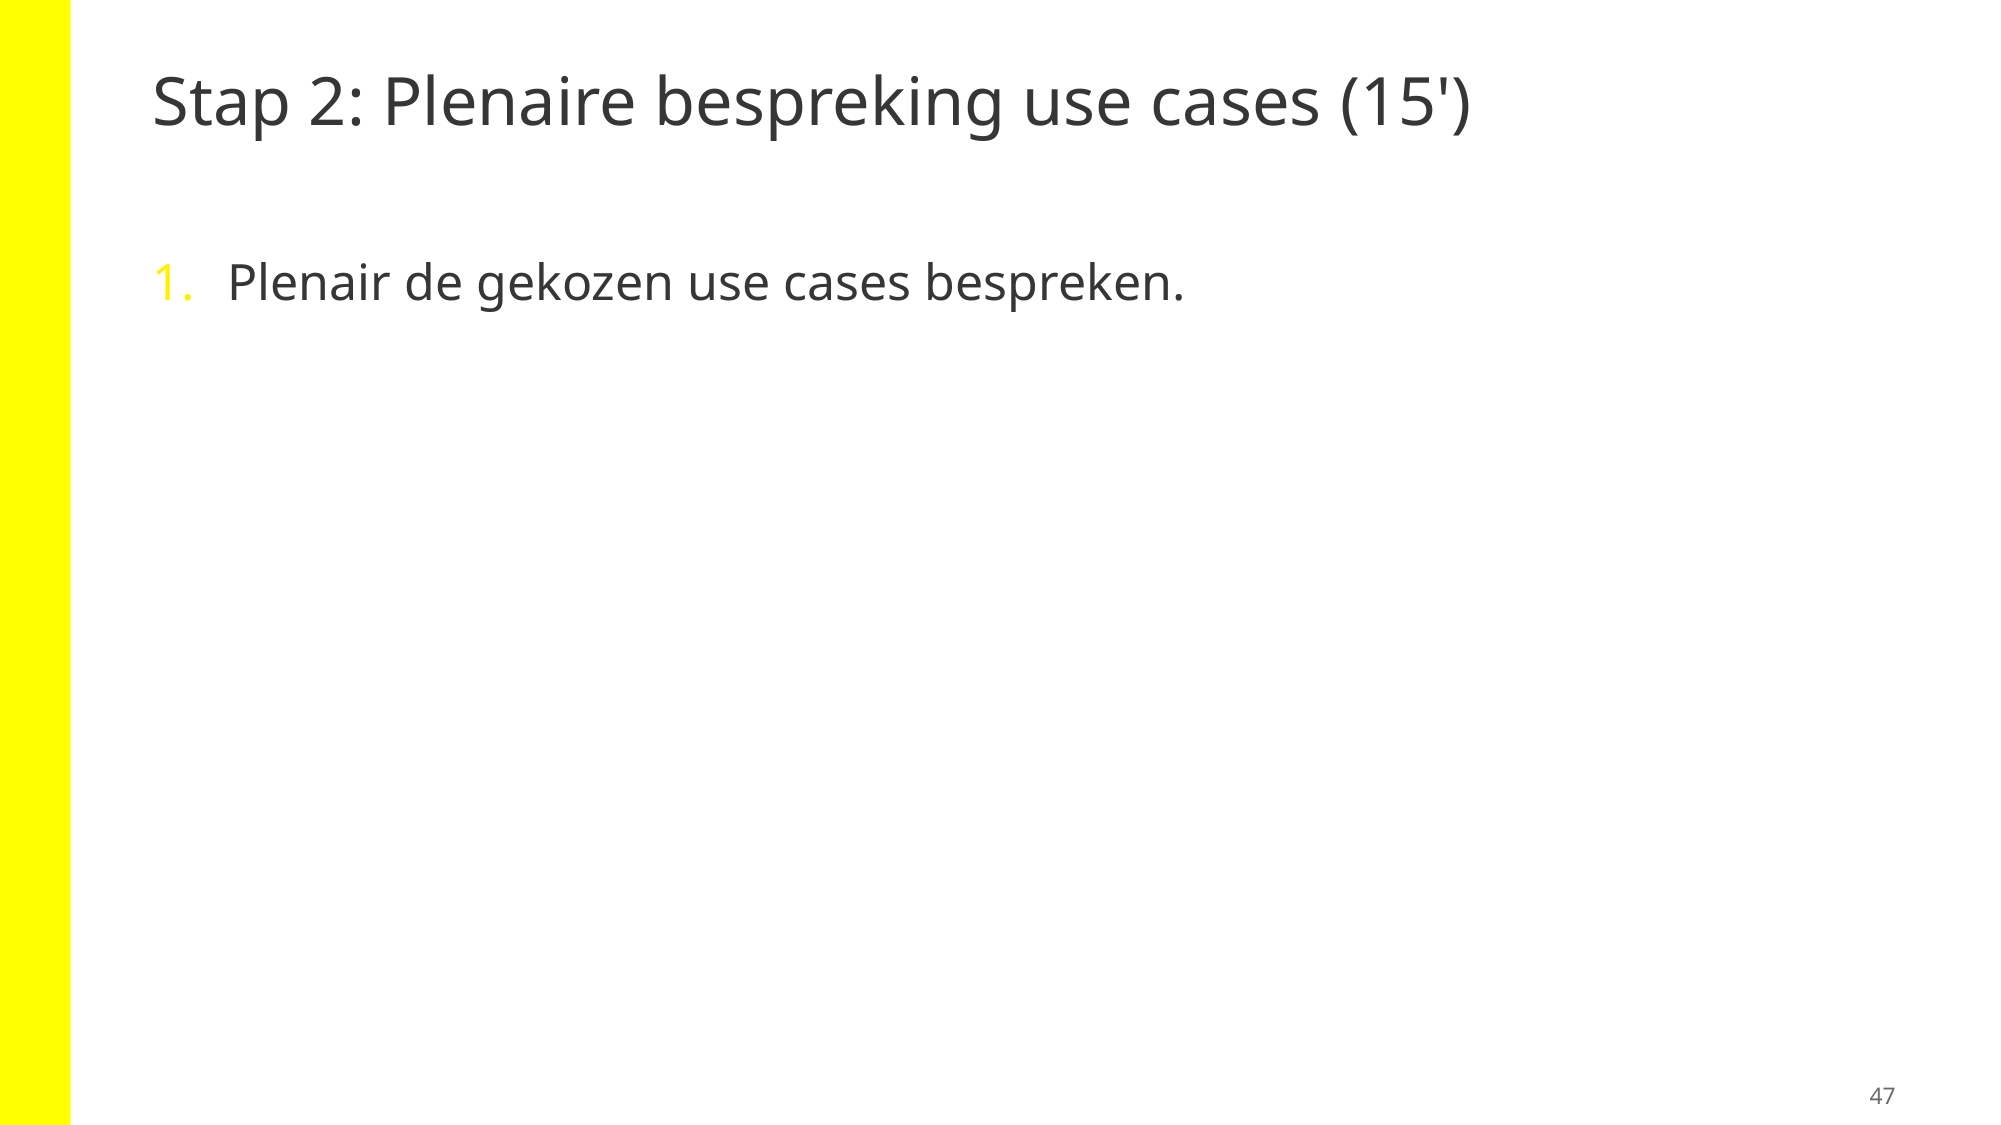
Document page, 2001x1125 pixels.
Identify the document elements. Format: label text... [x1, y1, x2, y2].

title Stap 2: Plenaire bespreking use cases (15') [137, 59, 1928, 222]
slide_number 47 [1753, 1075, 1905, 1120]
list Plenair de gekozen use cases bespreken. [137, 243, 1863, 1063]
